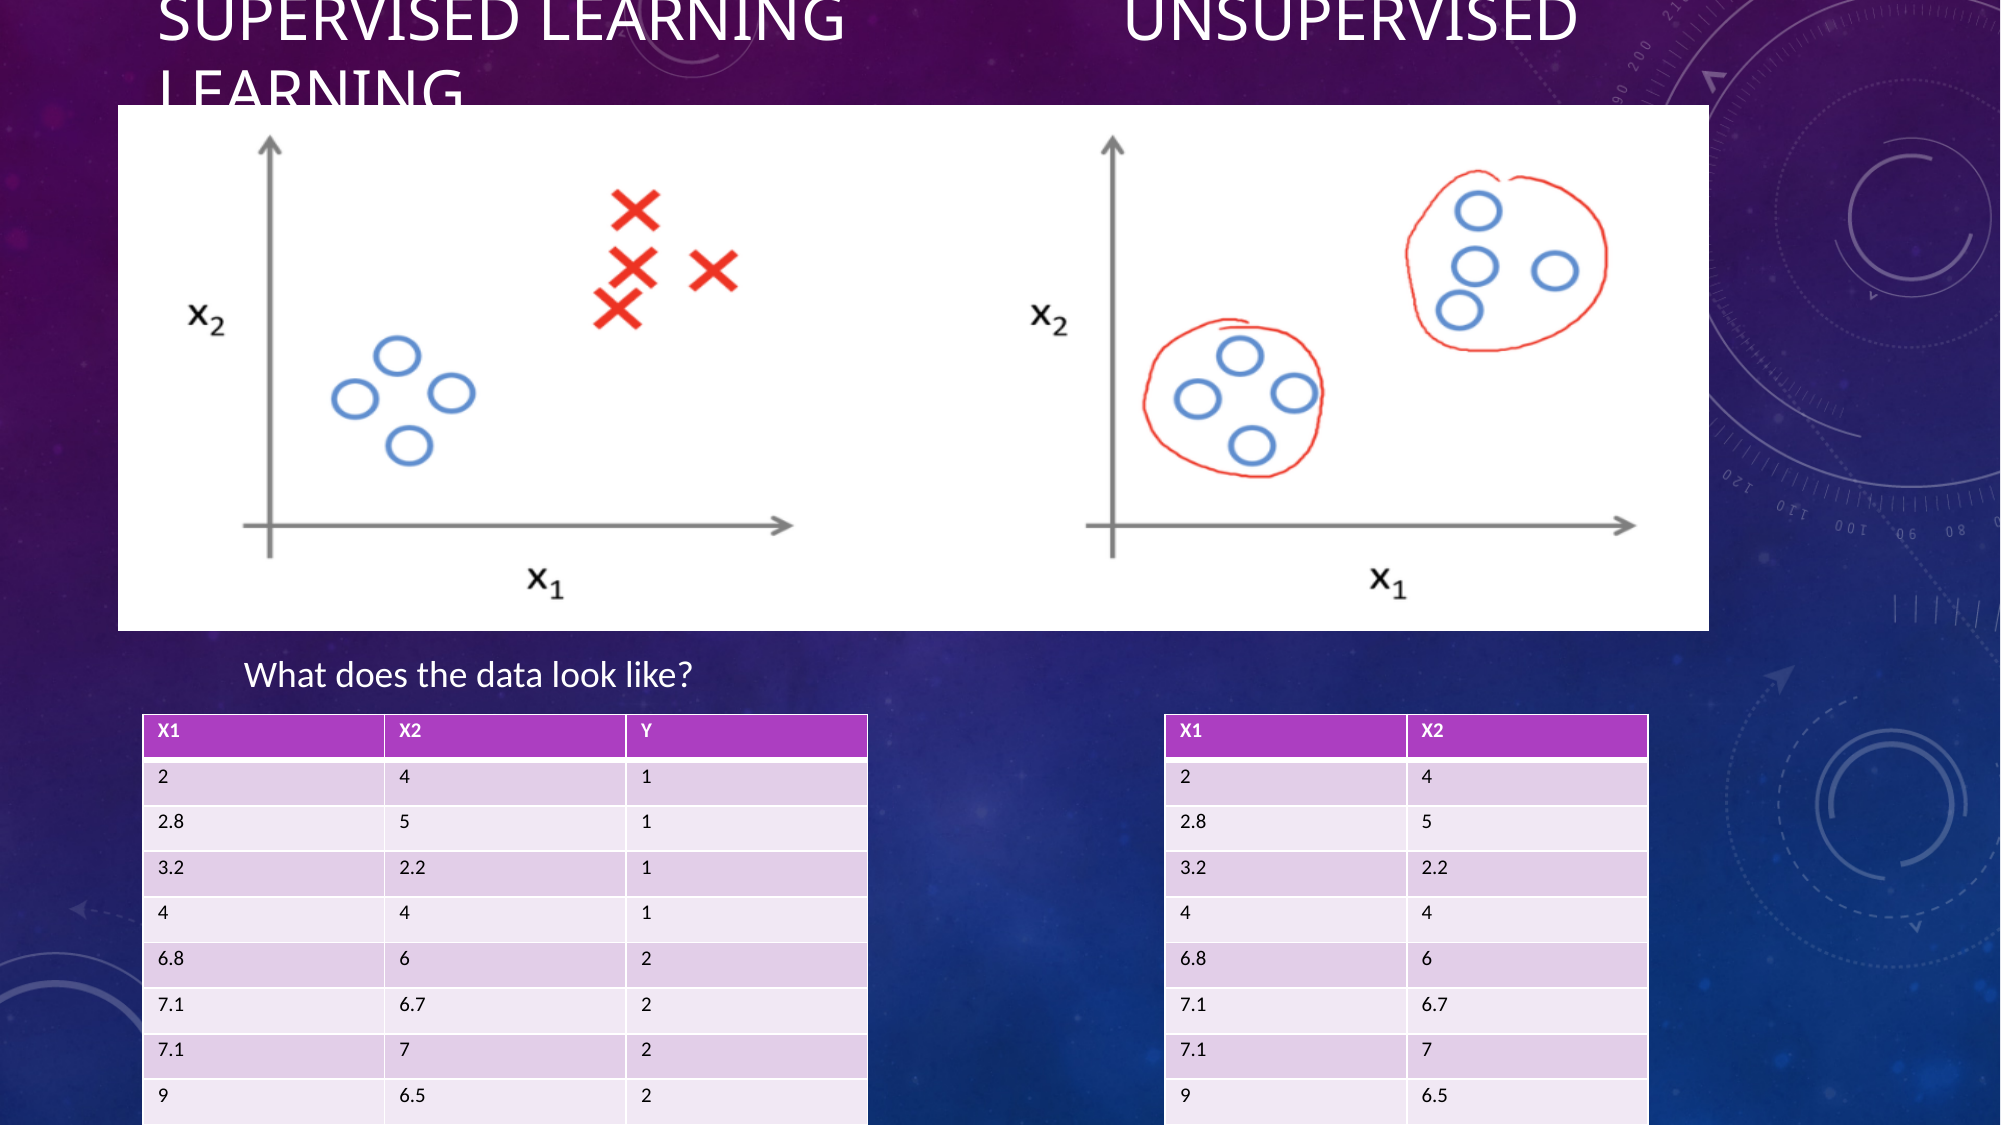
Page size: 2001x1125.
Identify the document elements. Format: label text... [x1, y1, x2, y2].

table_cell 6.8 [1166, 943, 1406, 987]
table_cell 4 [385, 763, 625, 805]
table_cell 2.8 [144, 807, 384, 850]
table_cell 4 [144, 898, 384, 942]
table_cell 2 [627, 1080, 867, 1124]
table_header X1 [1166, 715, 1406, 757]
table_cell 4 [1408, 763, 1647, 805]
table_cell 7.1 [1166, 989, 1406, 1033]
table_cell 2 [1166, 763, 1406, 805]
table_cell 6 [1408, 943, 1647, 987]
table_cell 5 [385, 807, 625, 850]
table_cell 6 [385, 943, 625, 987]
table_header Y [627, 715, 867, 757]
table_cell 6.8 [144, 943, 384, 987]
text_box What does the data look like? [229, 644, 710, 702]
table_cell 2 [144, 763, 384, 805]
table_cell 1 [627, 898, 867, 942]
table_header X2 [385, 715, 625, 757]
table_cell 3.2 [1166, 852, 1406, 896]
table_cell 6.7 [1408, 989, 1647, 1033]
table_cell 7.1 [144, 1035, 384, 1078]
table_cell 1 [627, 763, 867, 805]
table_cell 3.2 [144, 852, 384, 896]
table_cell 2.2 [385, 852, 625, 896]
picture [0, 0, 2001, 1125]
table_cell 4 [385, 898, 625, 942]
title Supervised learning Unsupervised Learning [142, 0, 1805, 173]
table_cell 7 [385, 1035, 625, 1078]
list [118, 105, 1709, 631]
table_cell 2 [627, 1035, 867, 1078]
table_cell 9 [1166, 1080, 1406, 1124]
table_cell 9 [144, 1080, 384, 1124]
table_cell 5 [1408, 807, 1647, 850]
table_header X2 [1408, 715, 1647, 757]
table_cell 1 [627, 807, 867, 850]
table_cell 7 [1408, 1035, 1647, 1078]
table_cell 4 [1408, 898, 1647, 942]
table_cell 1 [627, 852, 867, 896]
table_cell 2.8 [1166, 807, 1406, 850]
table_cell 4 [1166, 898, 1406, 942]
table_header X1 [144, 715, 384, 757]
table_cell 6.5 [1408, 1080, 1647, 1124]
table_cell 2 [627, 989, 867, 1033]
table_cell 2 [627, 943, 867, 987]
table_cell 6.5 [385, 1080, 625, 1124]
table_cell 2.2 [1408, 852, 1647, 896]
table_cell 6.7 [385, 989, 625, 1033]
table_cell 7.1 [144, 989, 384, 1033]
table_cell 7.1 [1166, 1035, 1406, 1078]
